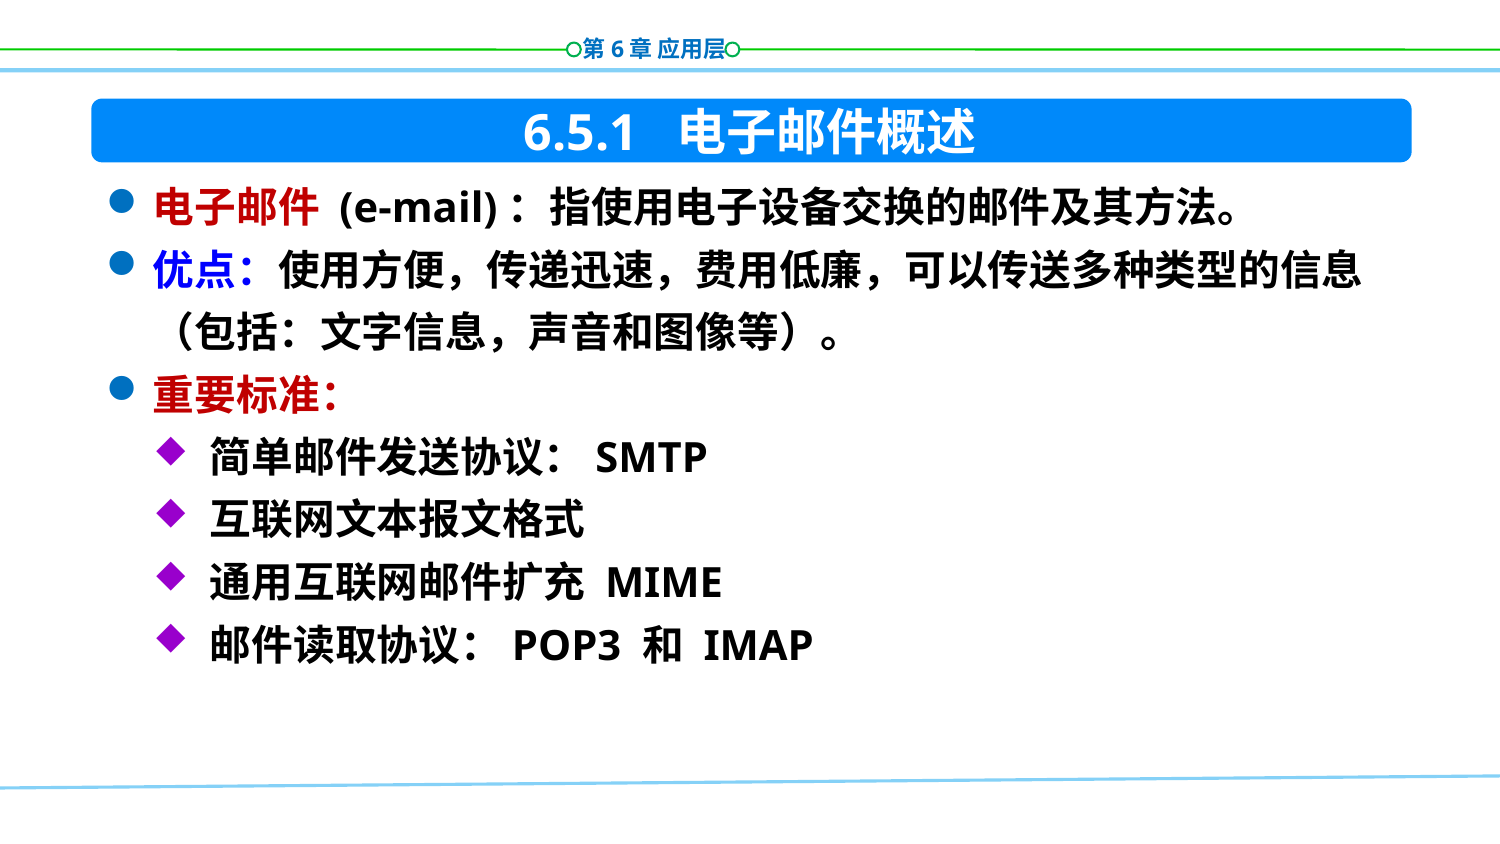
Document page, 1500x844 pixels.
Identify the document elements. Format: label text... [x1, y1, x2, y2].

text_box 电子邮件 (e-mail)：指使用电子设备交换的邮件及其方法。 优点：使用方便，传递迅速，费用低廉，可以传送多种类型的信息（包括：文字信息，声音和图像等）。 重要标准： 简单邮件发送协议：SMTP 互联网文本报文格式 通用互联网邮件扩充 MIME 邮件读取协议：POP3 和 IMAP [91, 161, 1412, 676]
text_box [991, 98, 1412, 161]
text_box 6.5.1 电子邮件概述 [509, 93, 991, 161]
text_box [91, 98, 509, 161]
